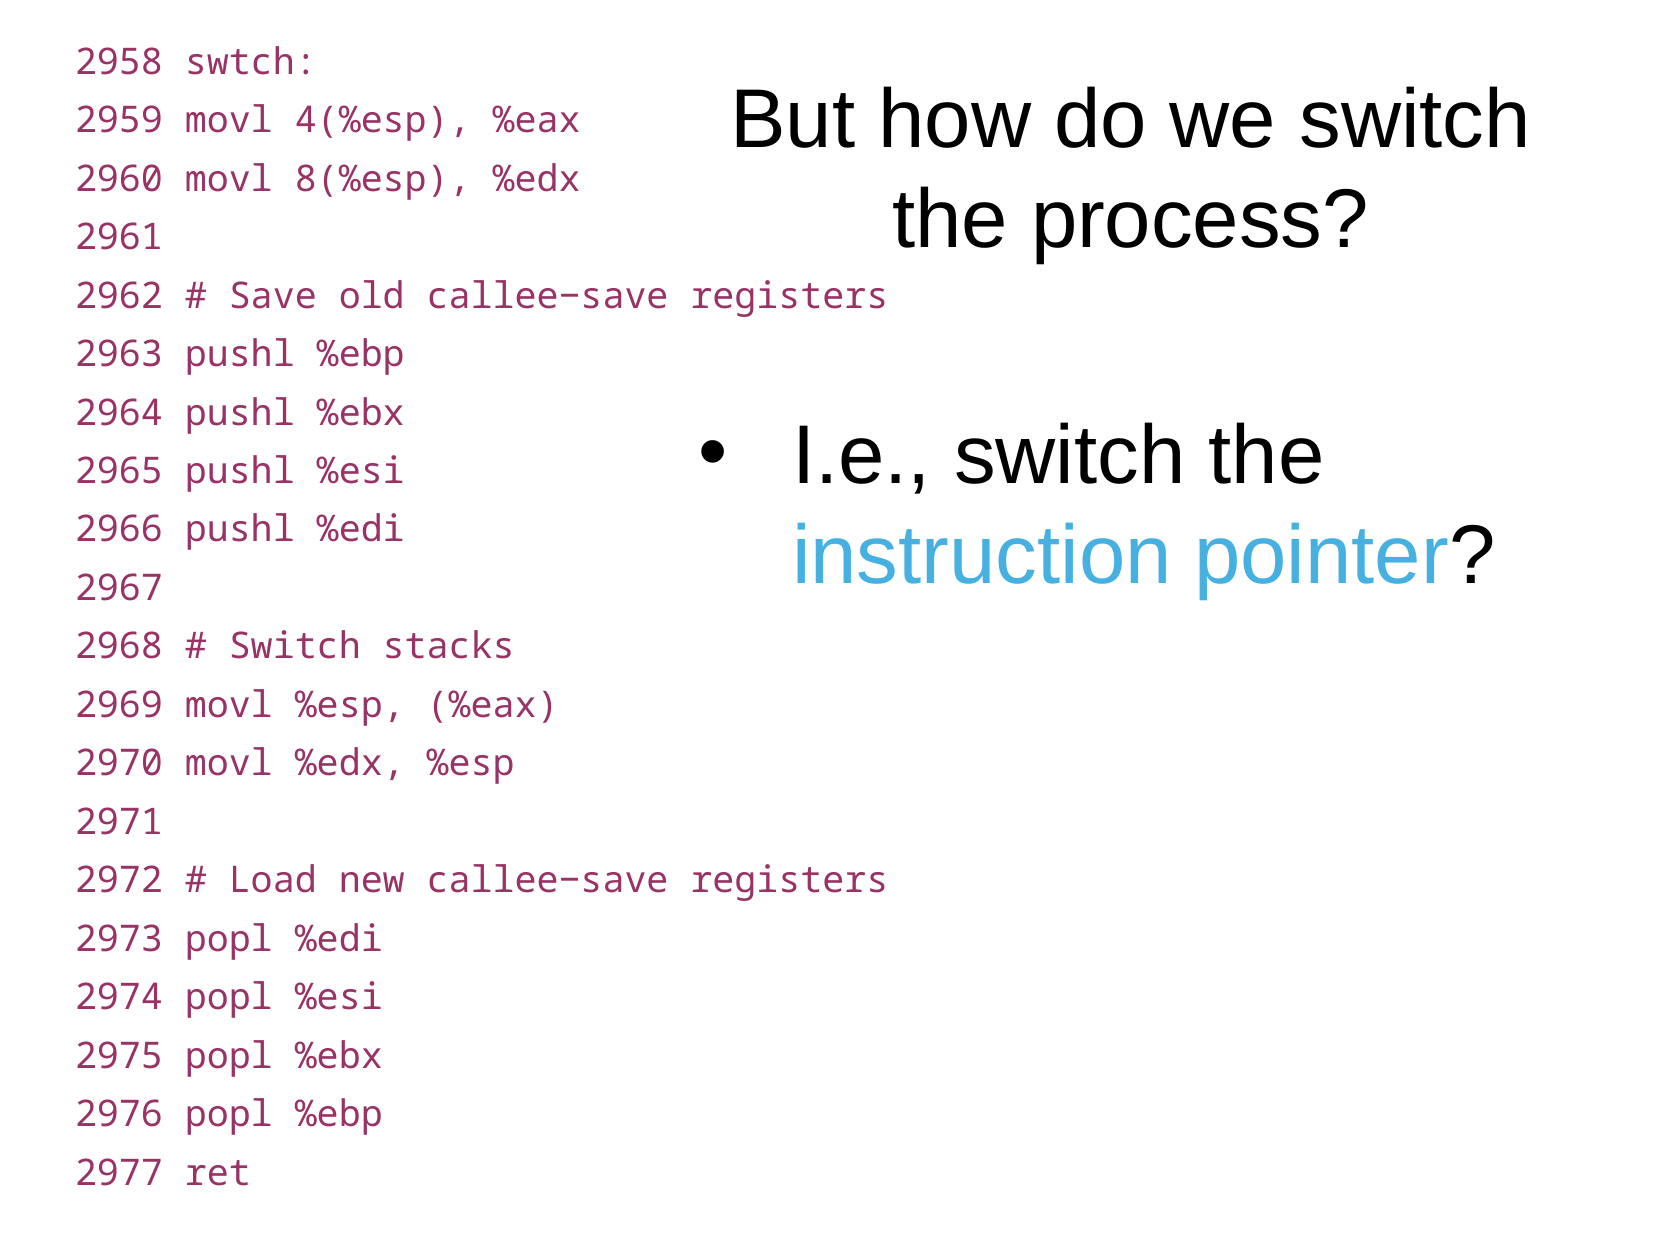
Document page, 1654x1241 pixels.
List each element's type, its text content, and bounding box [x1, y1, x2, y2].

list 2958 swtch: 2959 movl 4(%esp), %eax 2960 movl 8(%esp), %edx 2961 2962 # Save old callee−save registers 2963 pushl %ebp 2964 pushl %ebx 2965 pushl %esi 2966 pushl %edi 2967 2968 # Switch stacks 2969 movl %esp, (%eax) 2970 movl %edx, %esp 2971 2972 # Load new callee−save registers 2973 popl %edi 2974 popl %esi 2975 popl %ebx 2976 popl %ebp 2977 ret [75, 37, 1613, 1200]
title But how do we switch the process? [682, 60, 1579, 268]
text_box I.e., switch the instruction pointer? [698, 397, 1595, 605]
